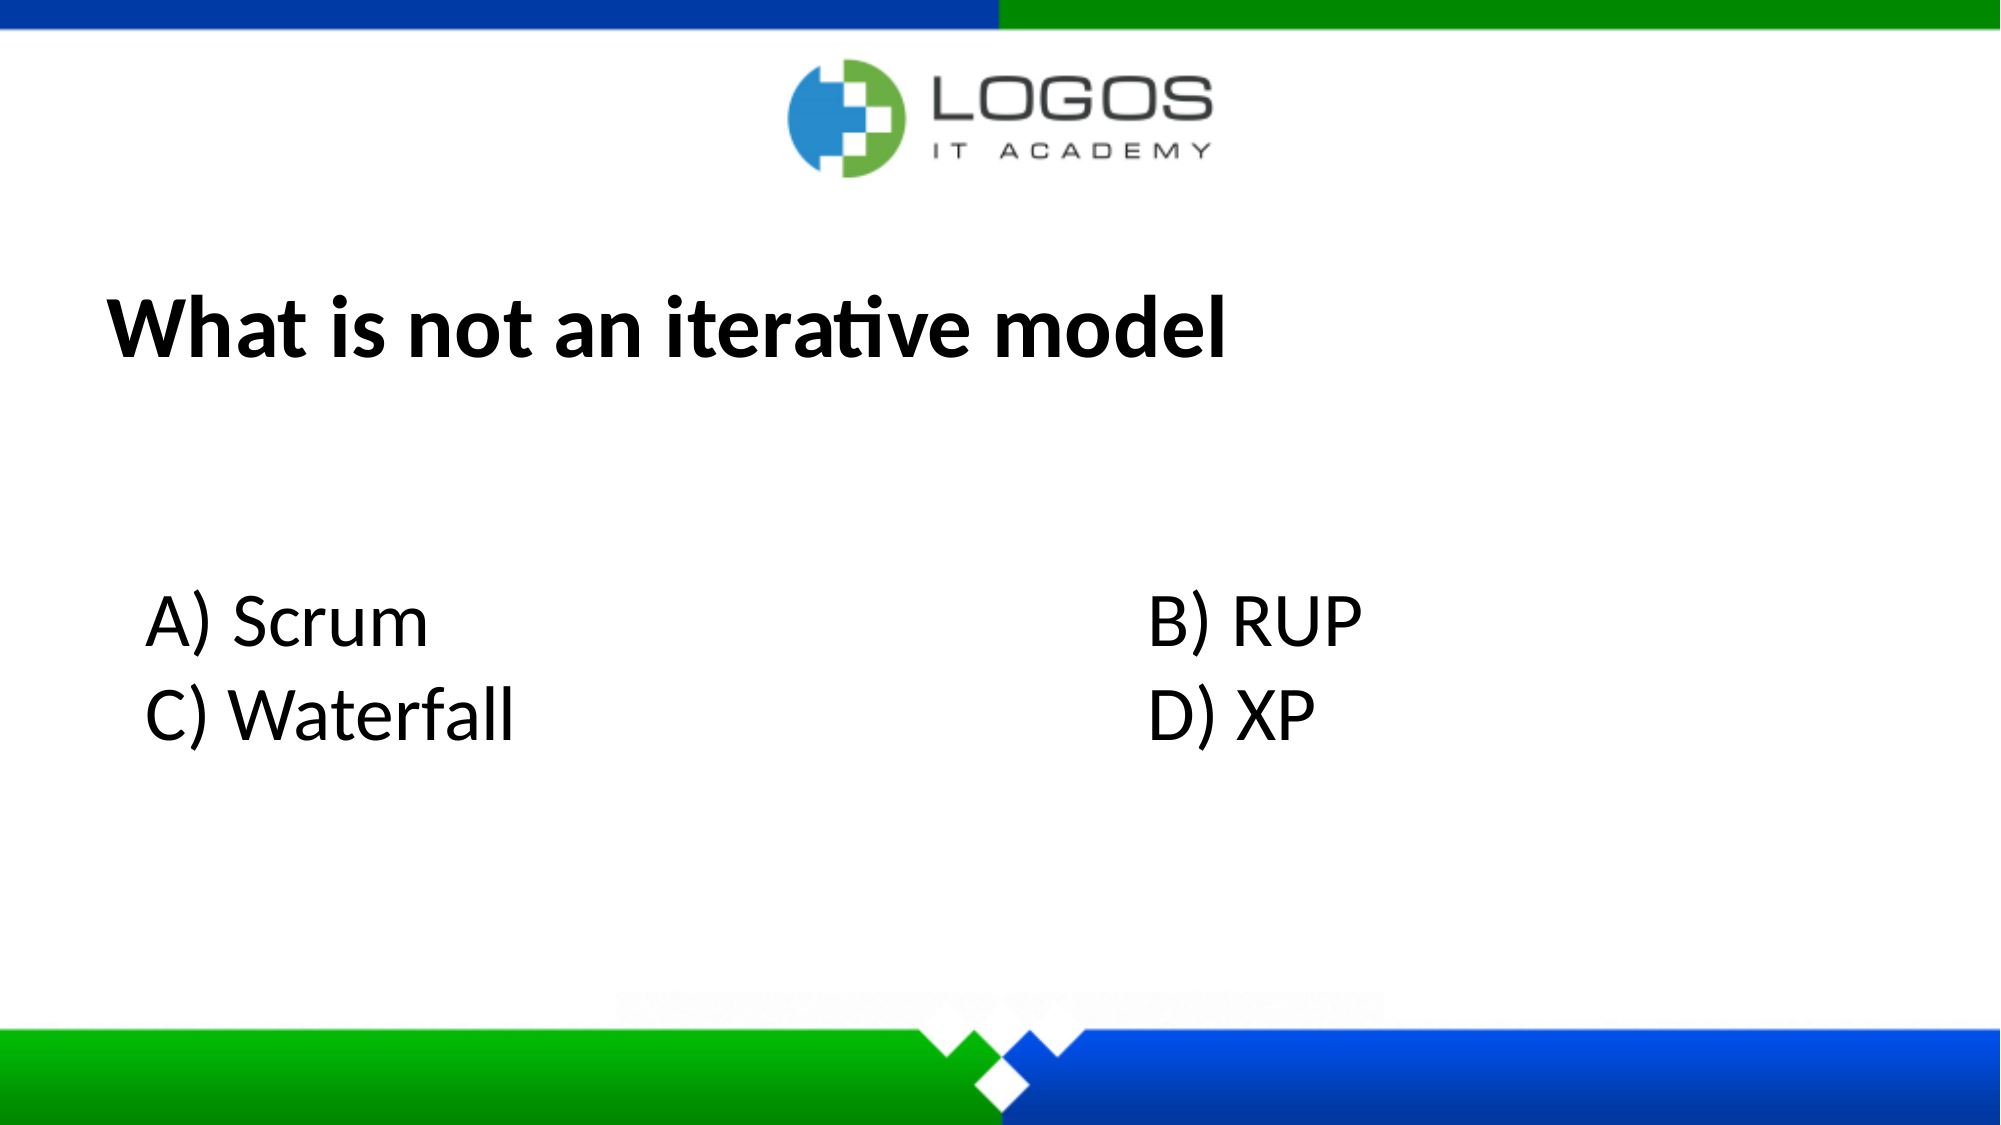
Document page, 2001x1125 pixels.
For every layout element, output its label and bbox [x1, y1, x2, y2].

text_box [0, 0, 2000, 1125]
